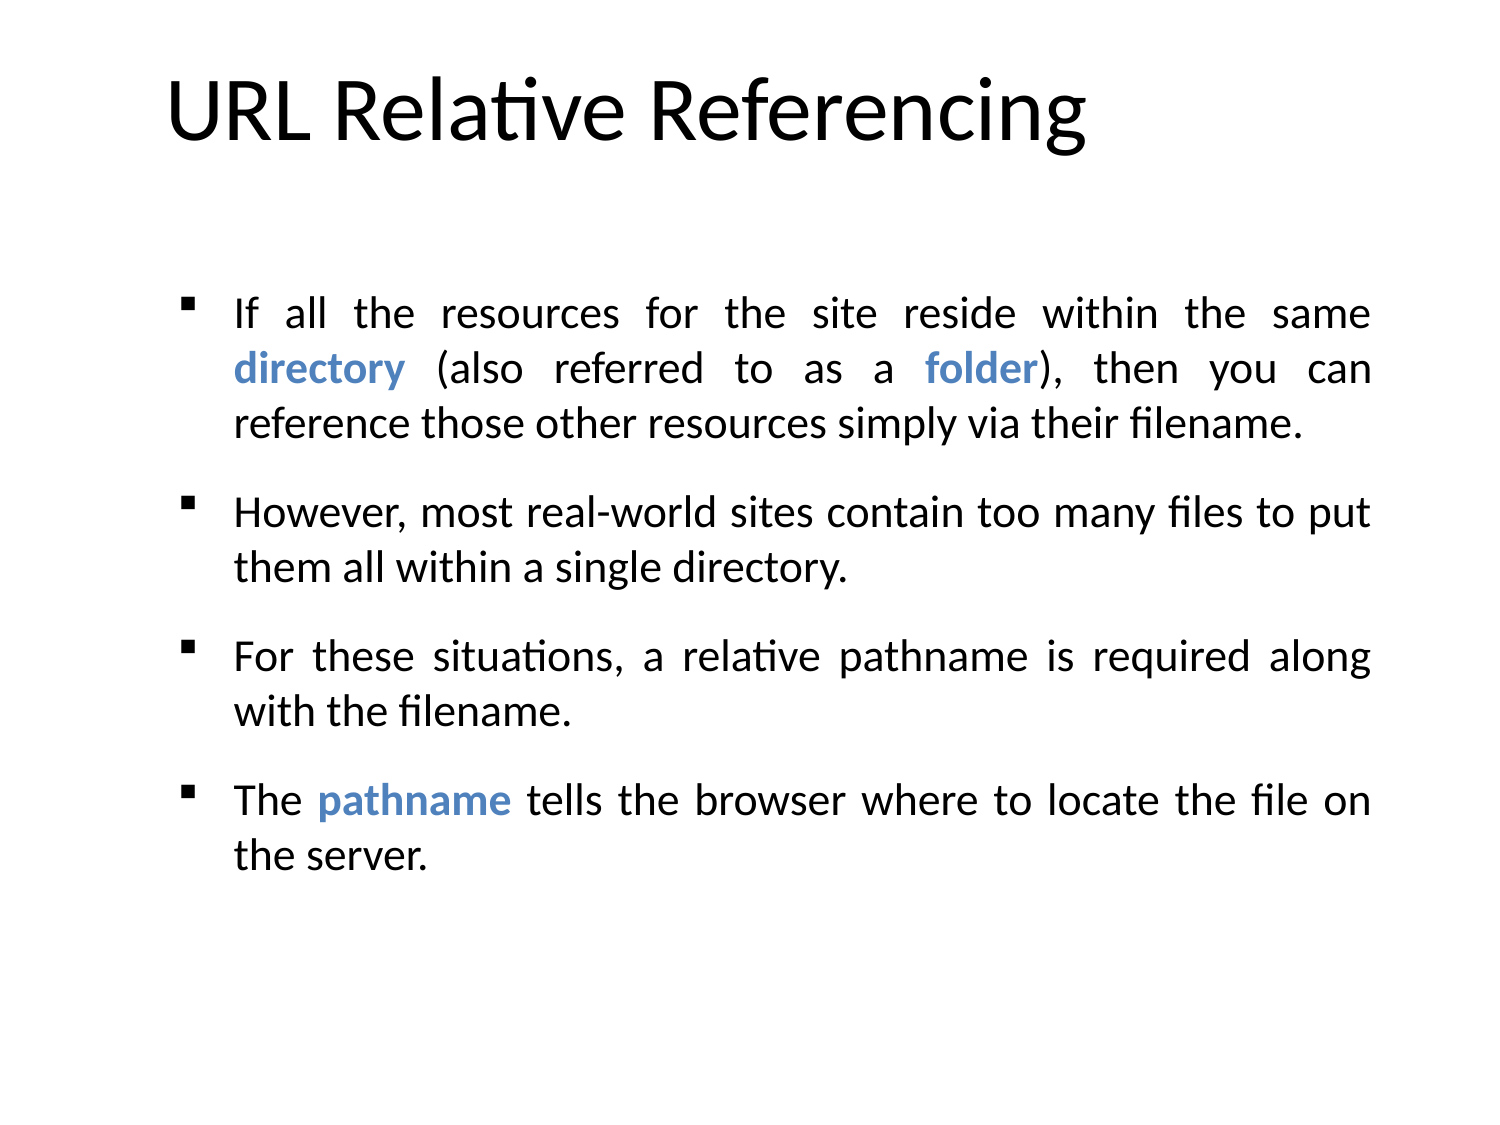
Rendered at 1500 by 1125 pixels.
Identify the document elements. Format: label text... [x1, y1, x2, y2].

list If all the resources for the site reside within the same directory (also referred to as a folder), then you can reference those other resources simply via their filename. However, most real-world sites contain too many files to put them all within a single directory. For these situations, a relative pathname is required along with the filename. The pathname tells the browser where to locate the file on the server. [162, 275, 1388, 1018]
title URL Relative Referencing [150, 20, 1425, 188]
